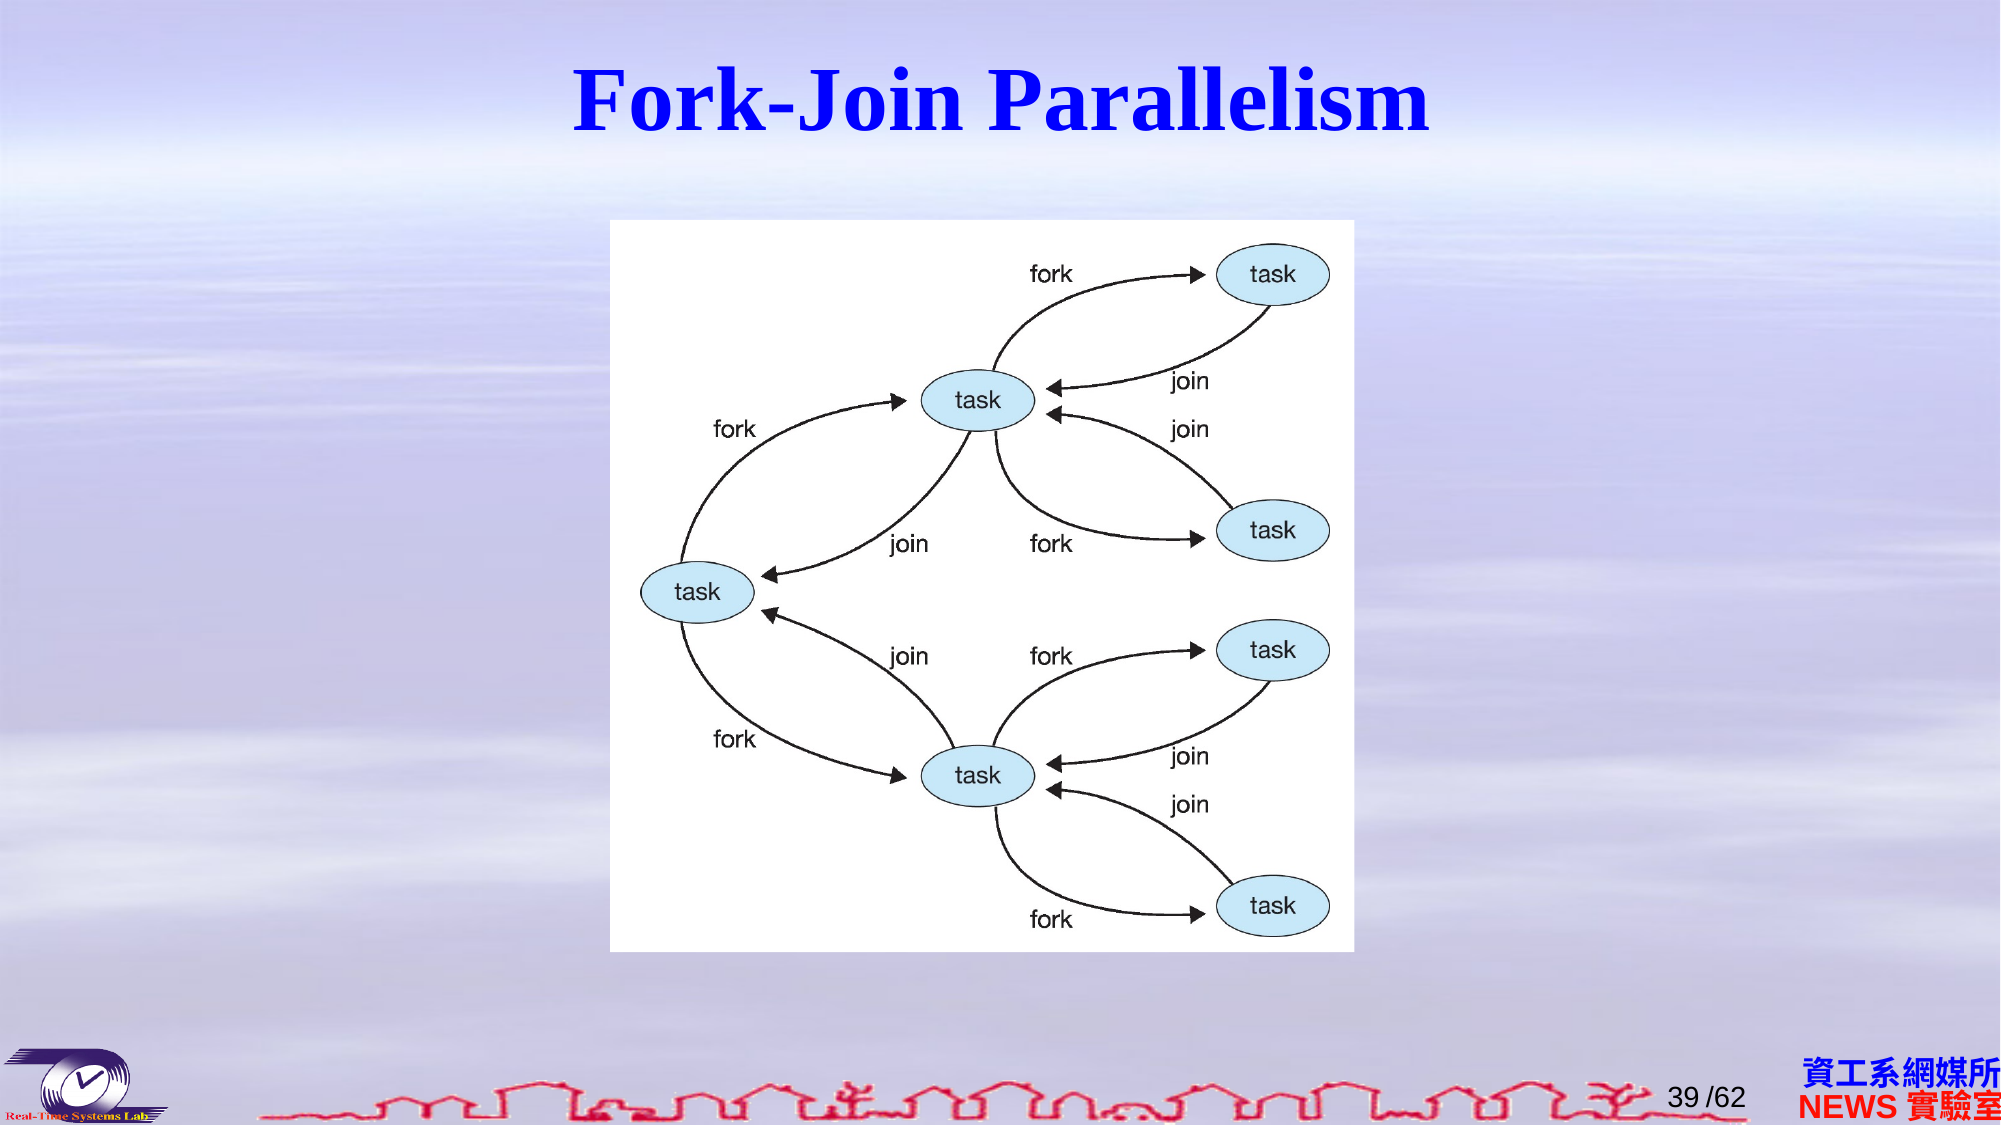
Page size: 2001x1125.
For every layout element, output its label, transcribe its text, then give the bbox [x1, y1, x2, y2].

picture [0, 0, 2001, 1125]
footer /62 [1715, 1070, 2000, 1125]
text_box [610, 219, 1355, 953]
slide_number 38 [1248, 1070, 1715, 1125]
title Fork-Join Parallelism [102, 0, 1903, 188]
